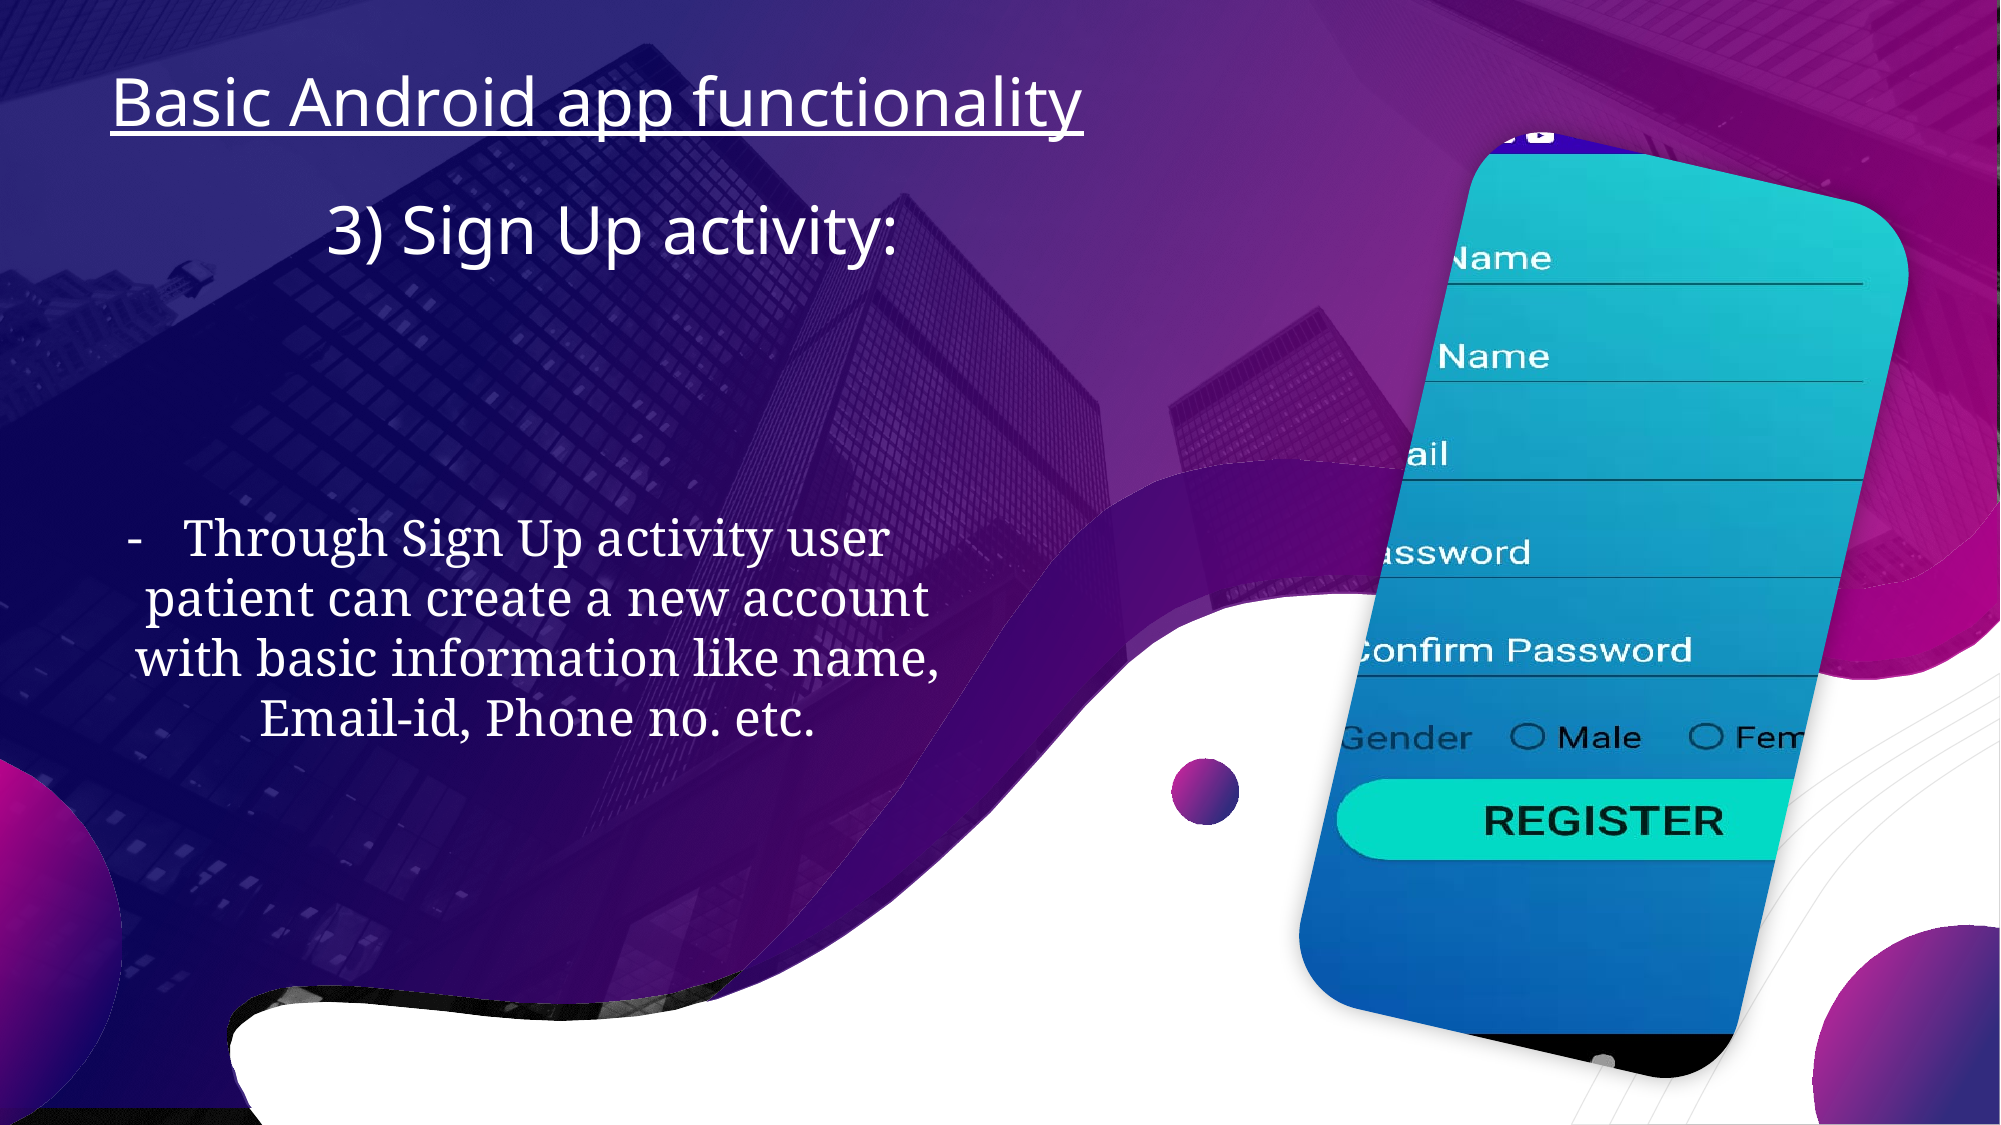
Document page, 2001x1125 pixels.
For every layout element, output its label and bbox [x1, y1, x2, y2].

picture [0, 0, 2000, 1125]
text_box [1571, 673, 2000, 1125]
